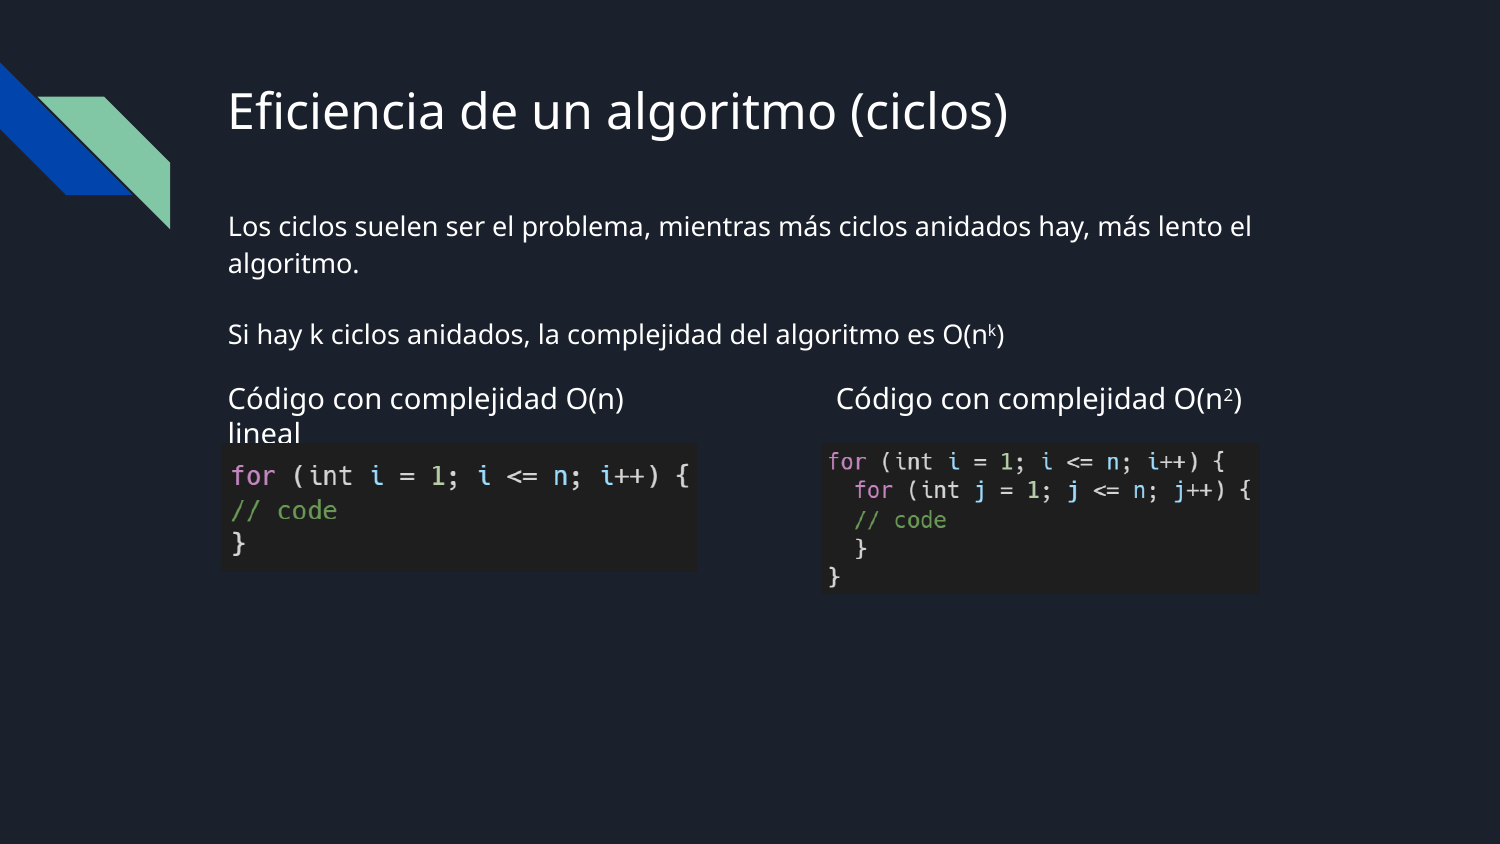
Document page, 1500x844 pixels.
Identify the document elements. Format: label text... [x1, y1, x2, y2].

list Los ciclos suelen ser el problema, mientras más ciclos anidados hay, más lento el algoritmo. Si hay k ciclos anidados, la complejidad del algoritmo es O(nk) [212, 189, 1368, 340]
title Eficiencia de un algoritmo (ciclos) [212, 64, 1368, 189]
text_box Código con complejidad O(n) lineal [212, 365, 708, 689]
picture [820, 443, 1261, 594]
picture [220, 443, 698, 573]
text_box Código con complejidad O(n2) [820, 365, 1316, 689]
